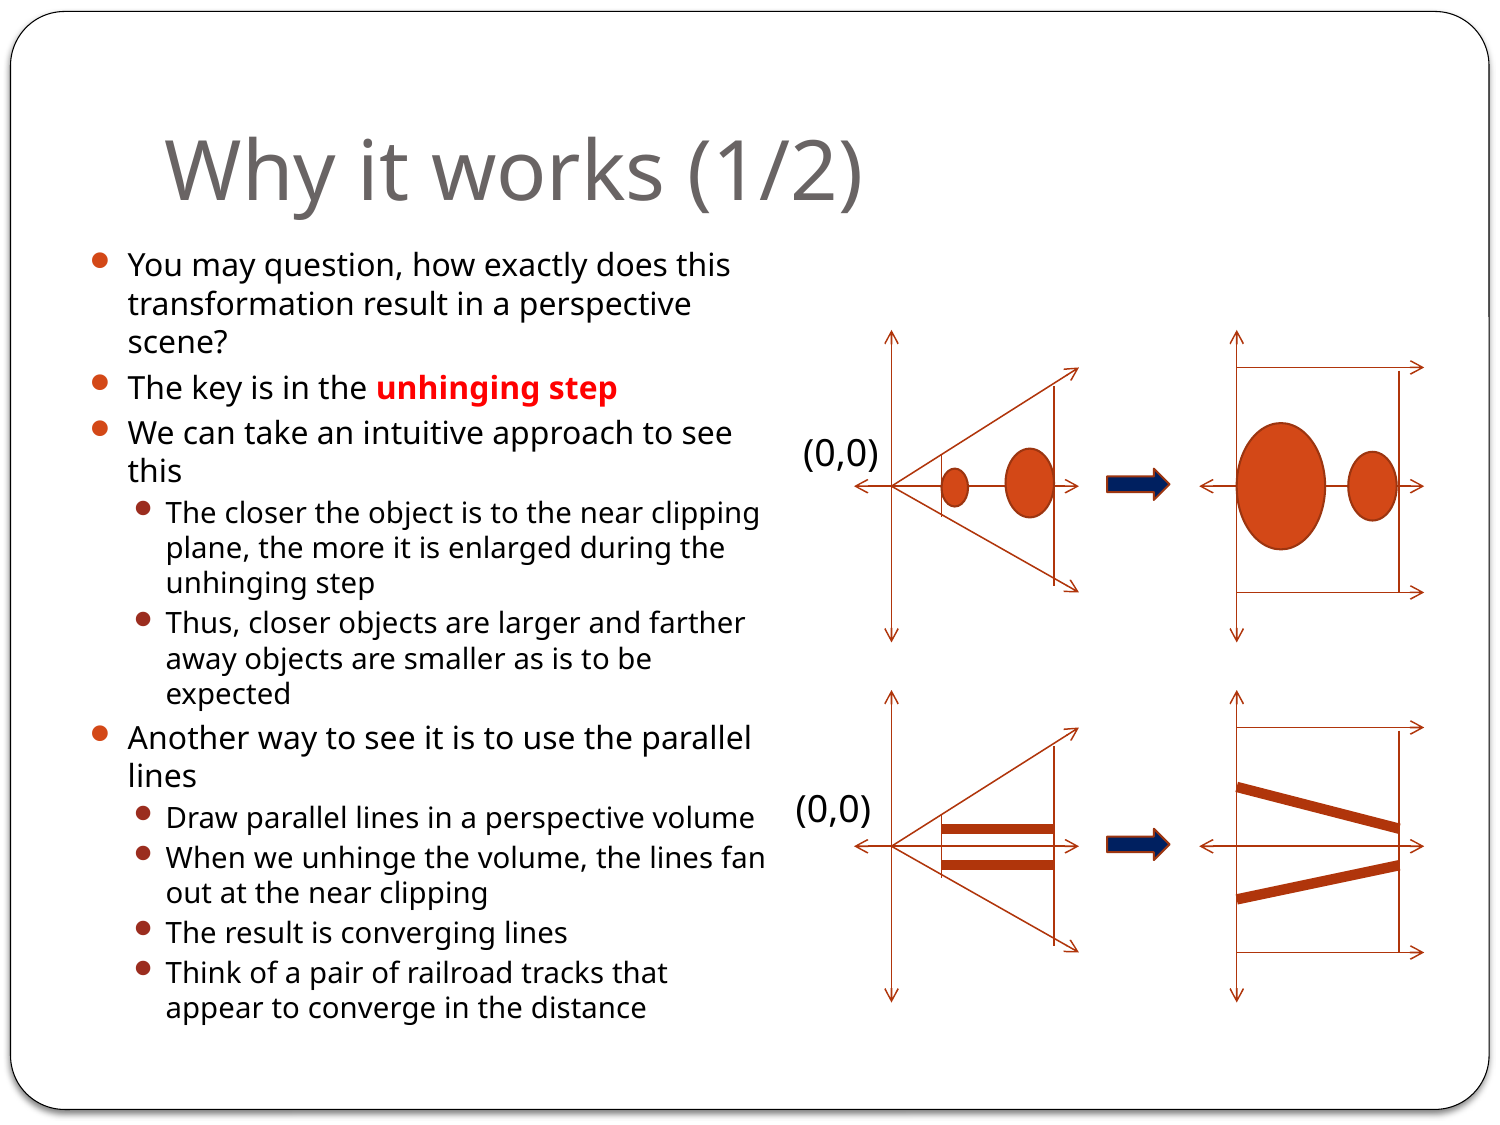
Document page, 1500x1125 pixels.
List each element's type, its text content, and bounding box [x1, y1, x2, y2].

list You may question, how exactly does this transformation result in a perspective scene? The key is in the unhinging step We can take an intuitive approach to see this The closer the object is to the near clipping plane, the more it is enlarged during the unhinging step Thus, closer objects are larger and farther away objects are smaller as is to be expected Another way to see it is to use the parallel lines Draw parallel lines in a perspective volume When we unhinge the volume, the lines fan out at the near clipping The result is converging lines Think of a pair of railroad tracks that appear to converge in the distance [75, 237, 791, 1038]
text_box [789, 329, 1425, 643]
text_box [782, 689, 1425, 1003]
title Why it works (1/2) [150, 45, 1425, 233]
